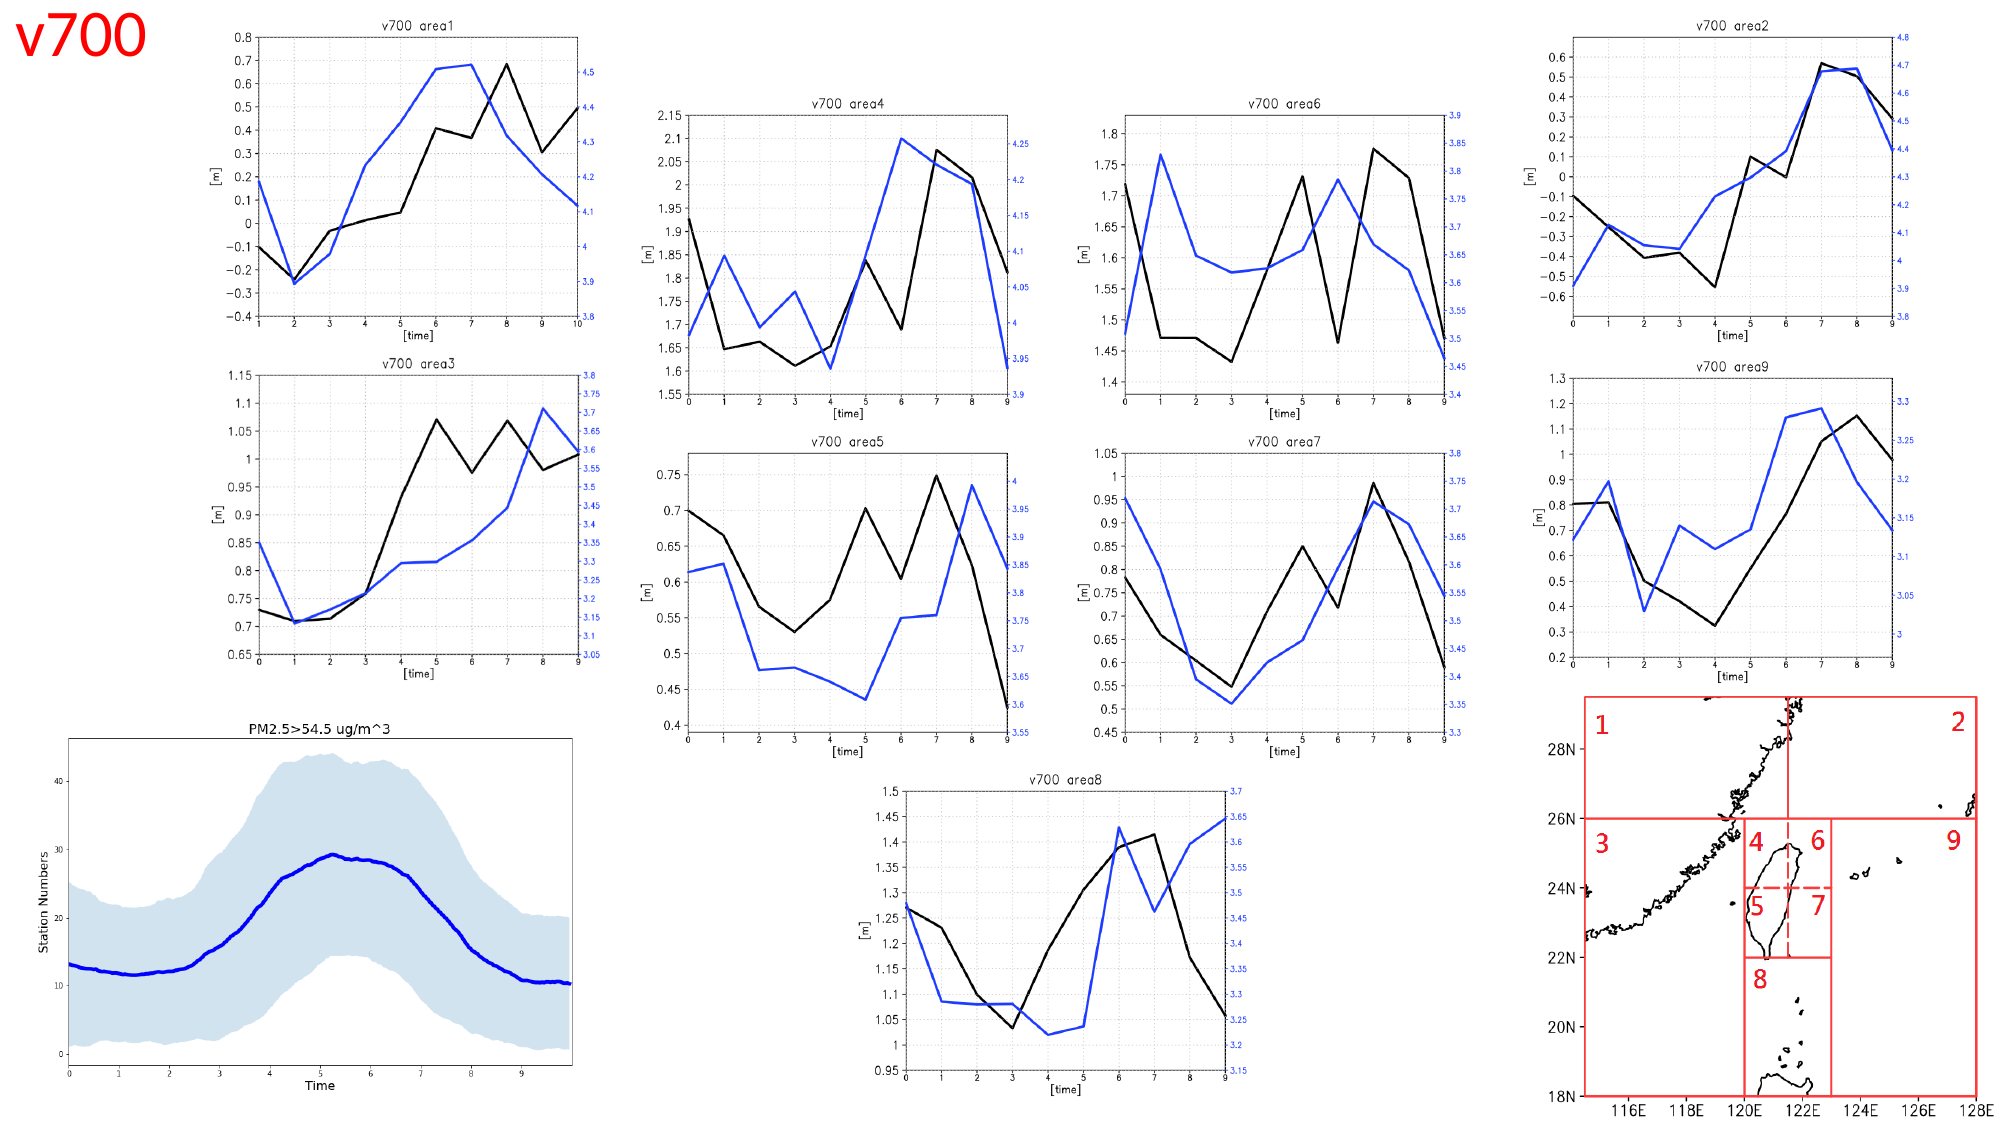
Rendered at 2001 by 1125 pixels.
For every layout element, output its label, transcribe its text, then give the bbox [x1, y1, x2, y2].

text_box v700 [1, 0, 163, 157]
picture [179, 7, 1484, 1100]
picture [33, 717, 578, 1097]
picture [1493, 7, 1932, 346]
picture [1493, 348, 1932, 687]
picture [1532, 688, 2000, 1125]
